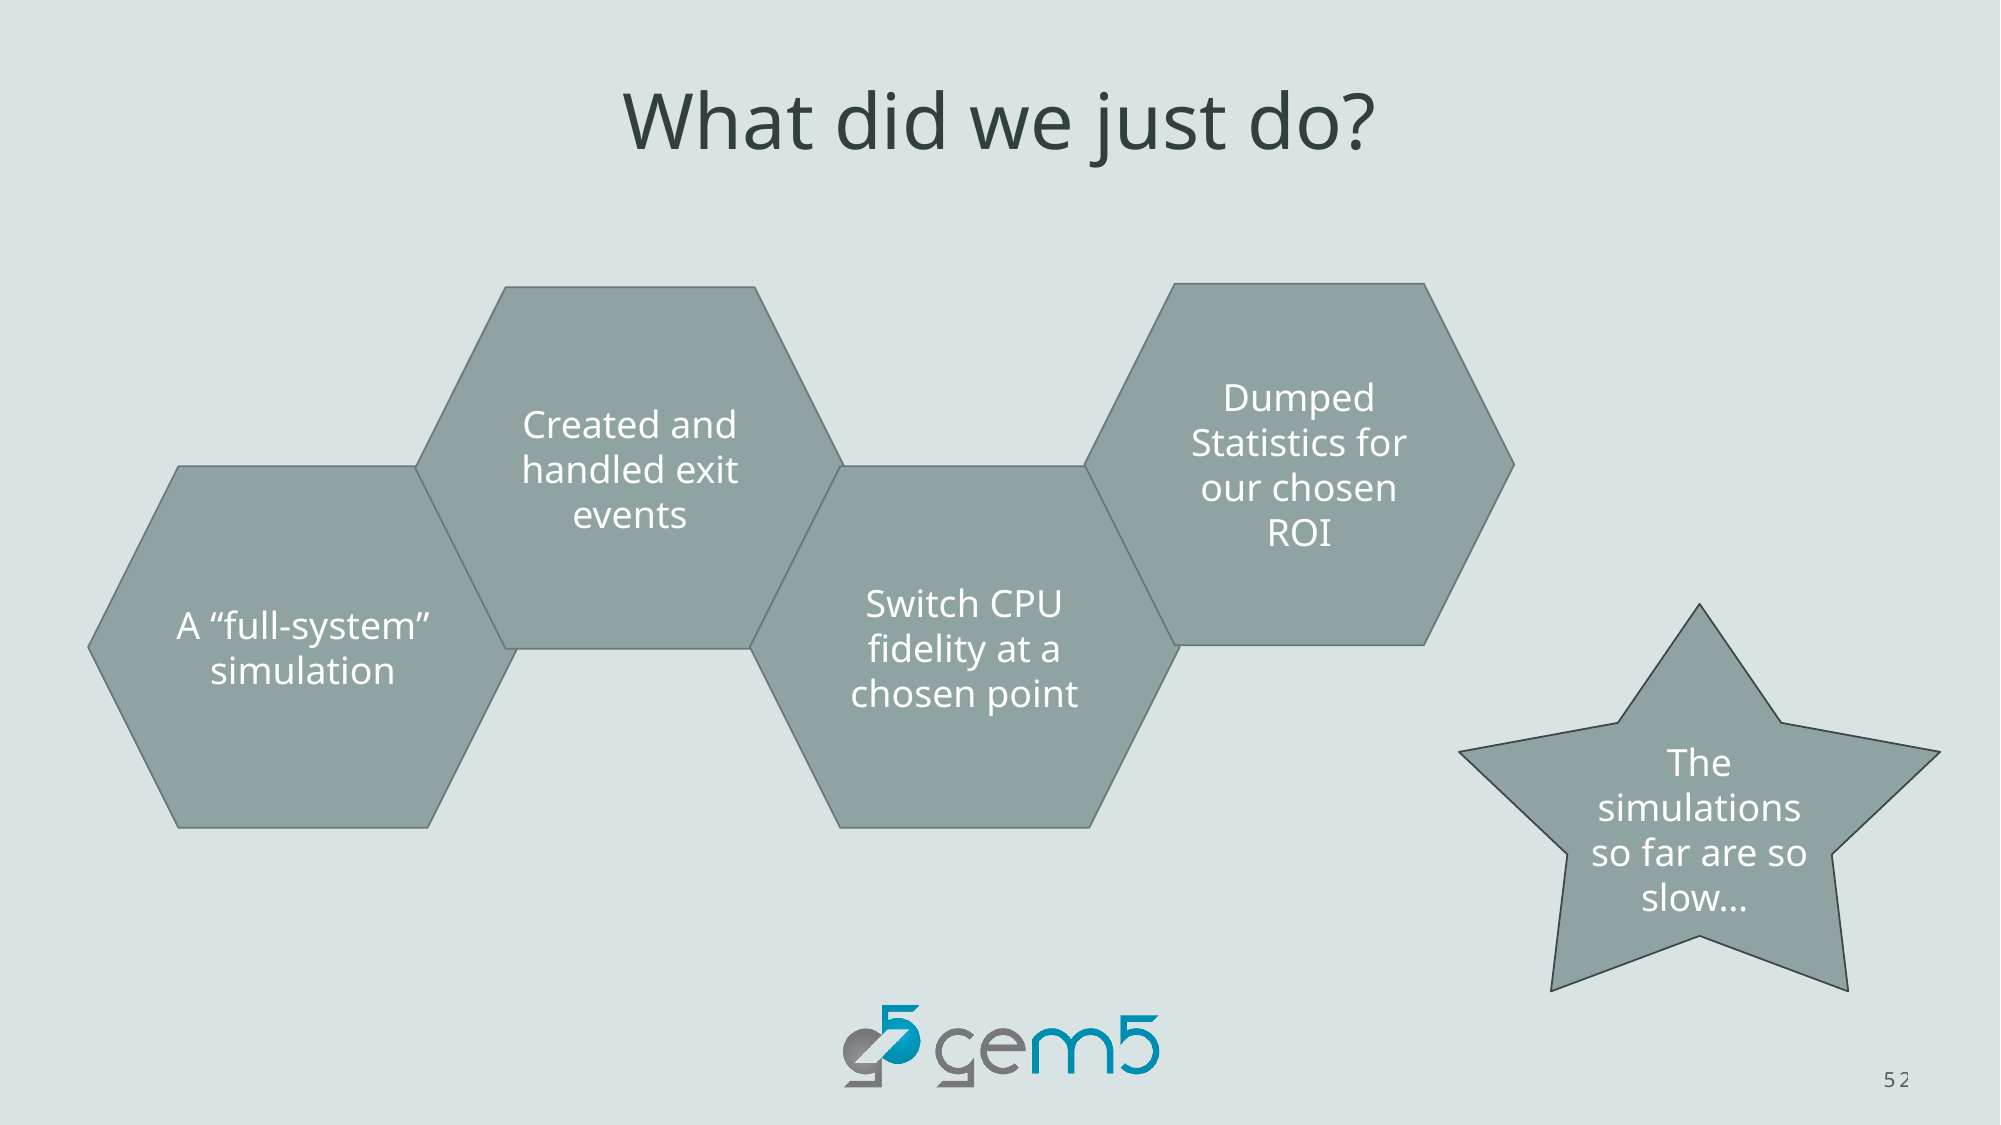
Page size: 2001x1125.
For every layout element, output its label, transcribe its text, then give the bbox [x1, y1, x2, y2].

text_box A “full-system” simulation [87, 465, 518, 829]
text_box Created and handled exit events [414, 286, 845, 650]
text_box Dumped Statistics for our chosen ROI [1083, 282, 1516, 647]
title What did we just do? [162, 64, 1838, 173]
slide_number 52 [1637, 1042, 1927, 1119]
text_box Switch CPU fidelity at a chosen point [749, 465, 1181, 829]
picture [807, 965, 1193, 1120]
text_box The simulations so far are so slow… [1458, 602, 1941, 993]
